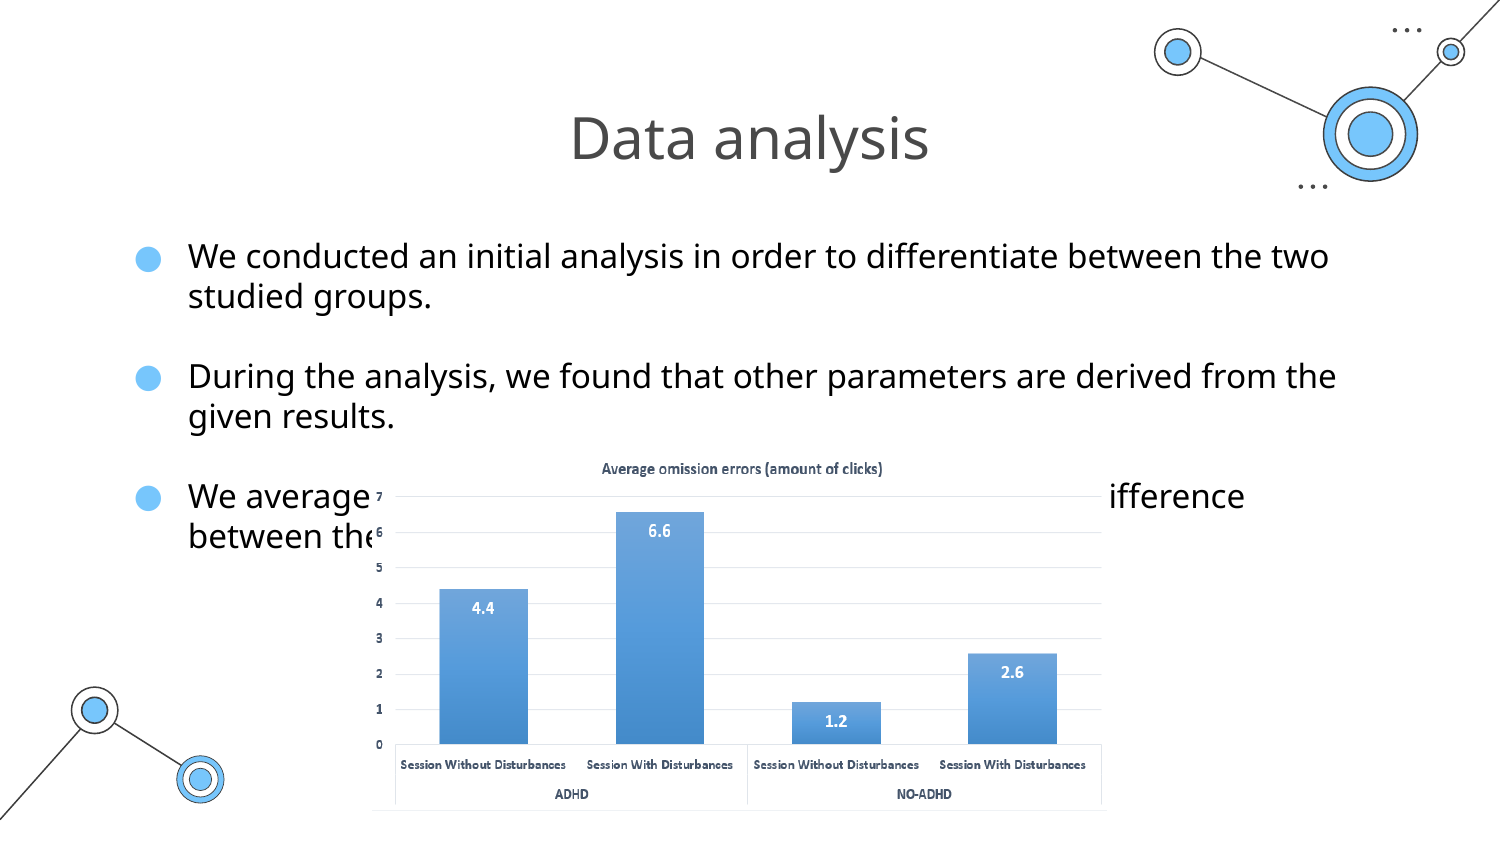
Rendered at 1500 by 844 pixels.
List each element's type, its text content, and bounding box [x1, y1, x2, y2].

text_box We conducted an initial analysis in order to differentiate between the two studied groups. During the analysis, we found that other parameters are derived from the given results. We averaged the parameters so that we could look at the difference between them in a better way. [97, 180, 1403, 617]
title Data analysis [118, 86, 1382, 180]
picture [371, 451, 1107, 811]
